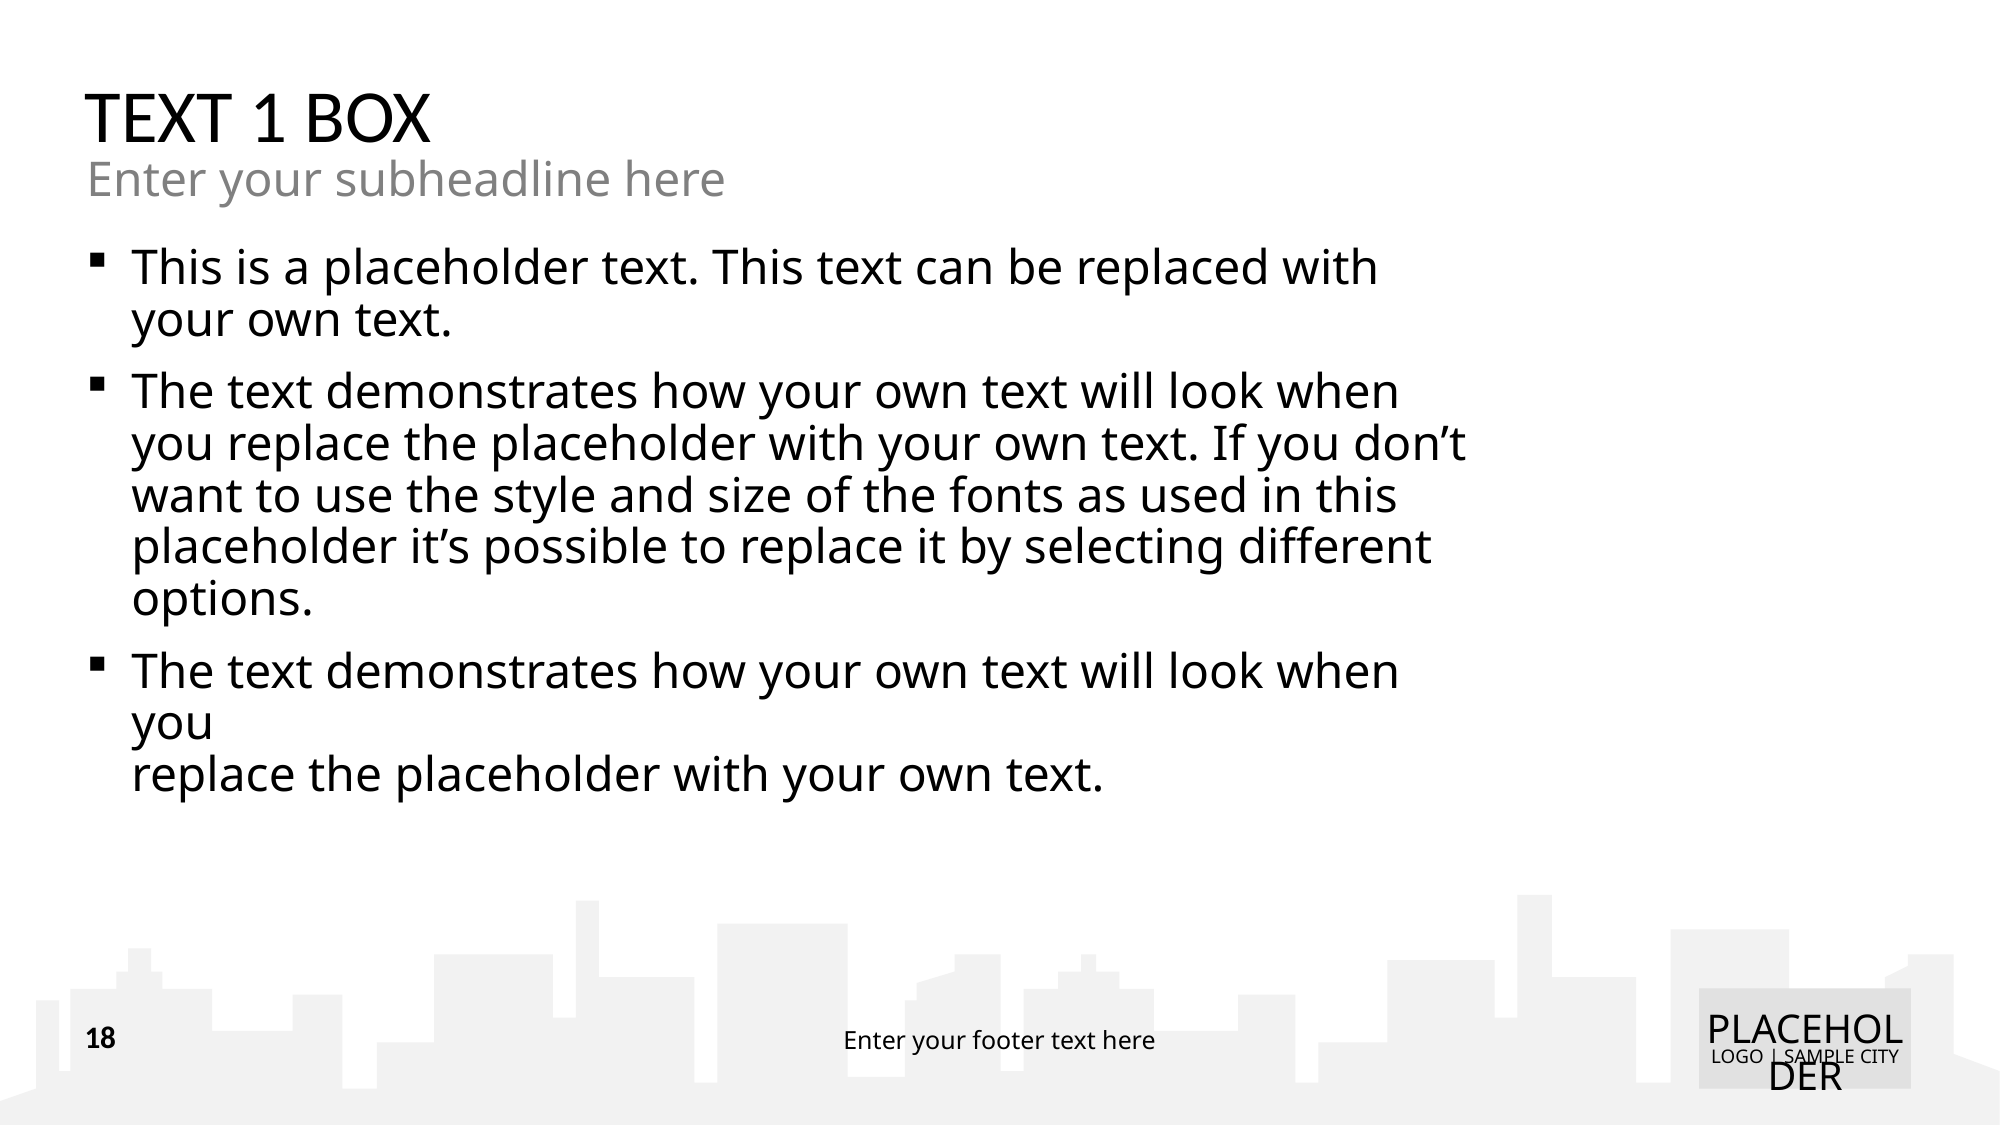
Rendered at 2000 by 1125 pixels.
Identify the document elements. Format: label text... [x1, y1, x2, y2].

slide_number 18 [84, 996, 235, 1056]
list This is a placeholder text. This text can be replaced with your own text. The text demonstrates how your own text will look when you replace the placeholder with your own text. If you don’t want to use the style and size of the fonts as used in this placeholder it’s possible to replace it by selecting different options. The text demonstrates how your own text will look when you replace the placeholder with your own text. [84, 243, 1473, 953]
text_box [1698, 988, 1912, 1089]
footer Enter your footer text here [649, 996, 1351, 1056]
title TEXT 1 BOX [84, 67, 1912, 154]
list Enter your subheadline here [84, 154, 1912, 244]
